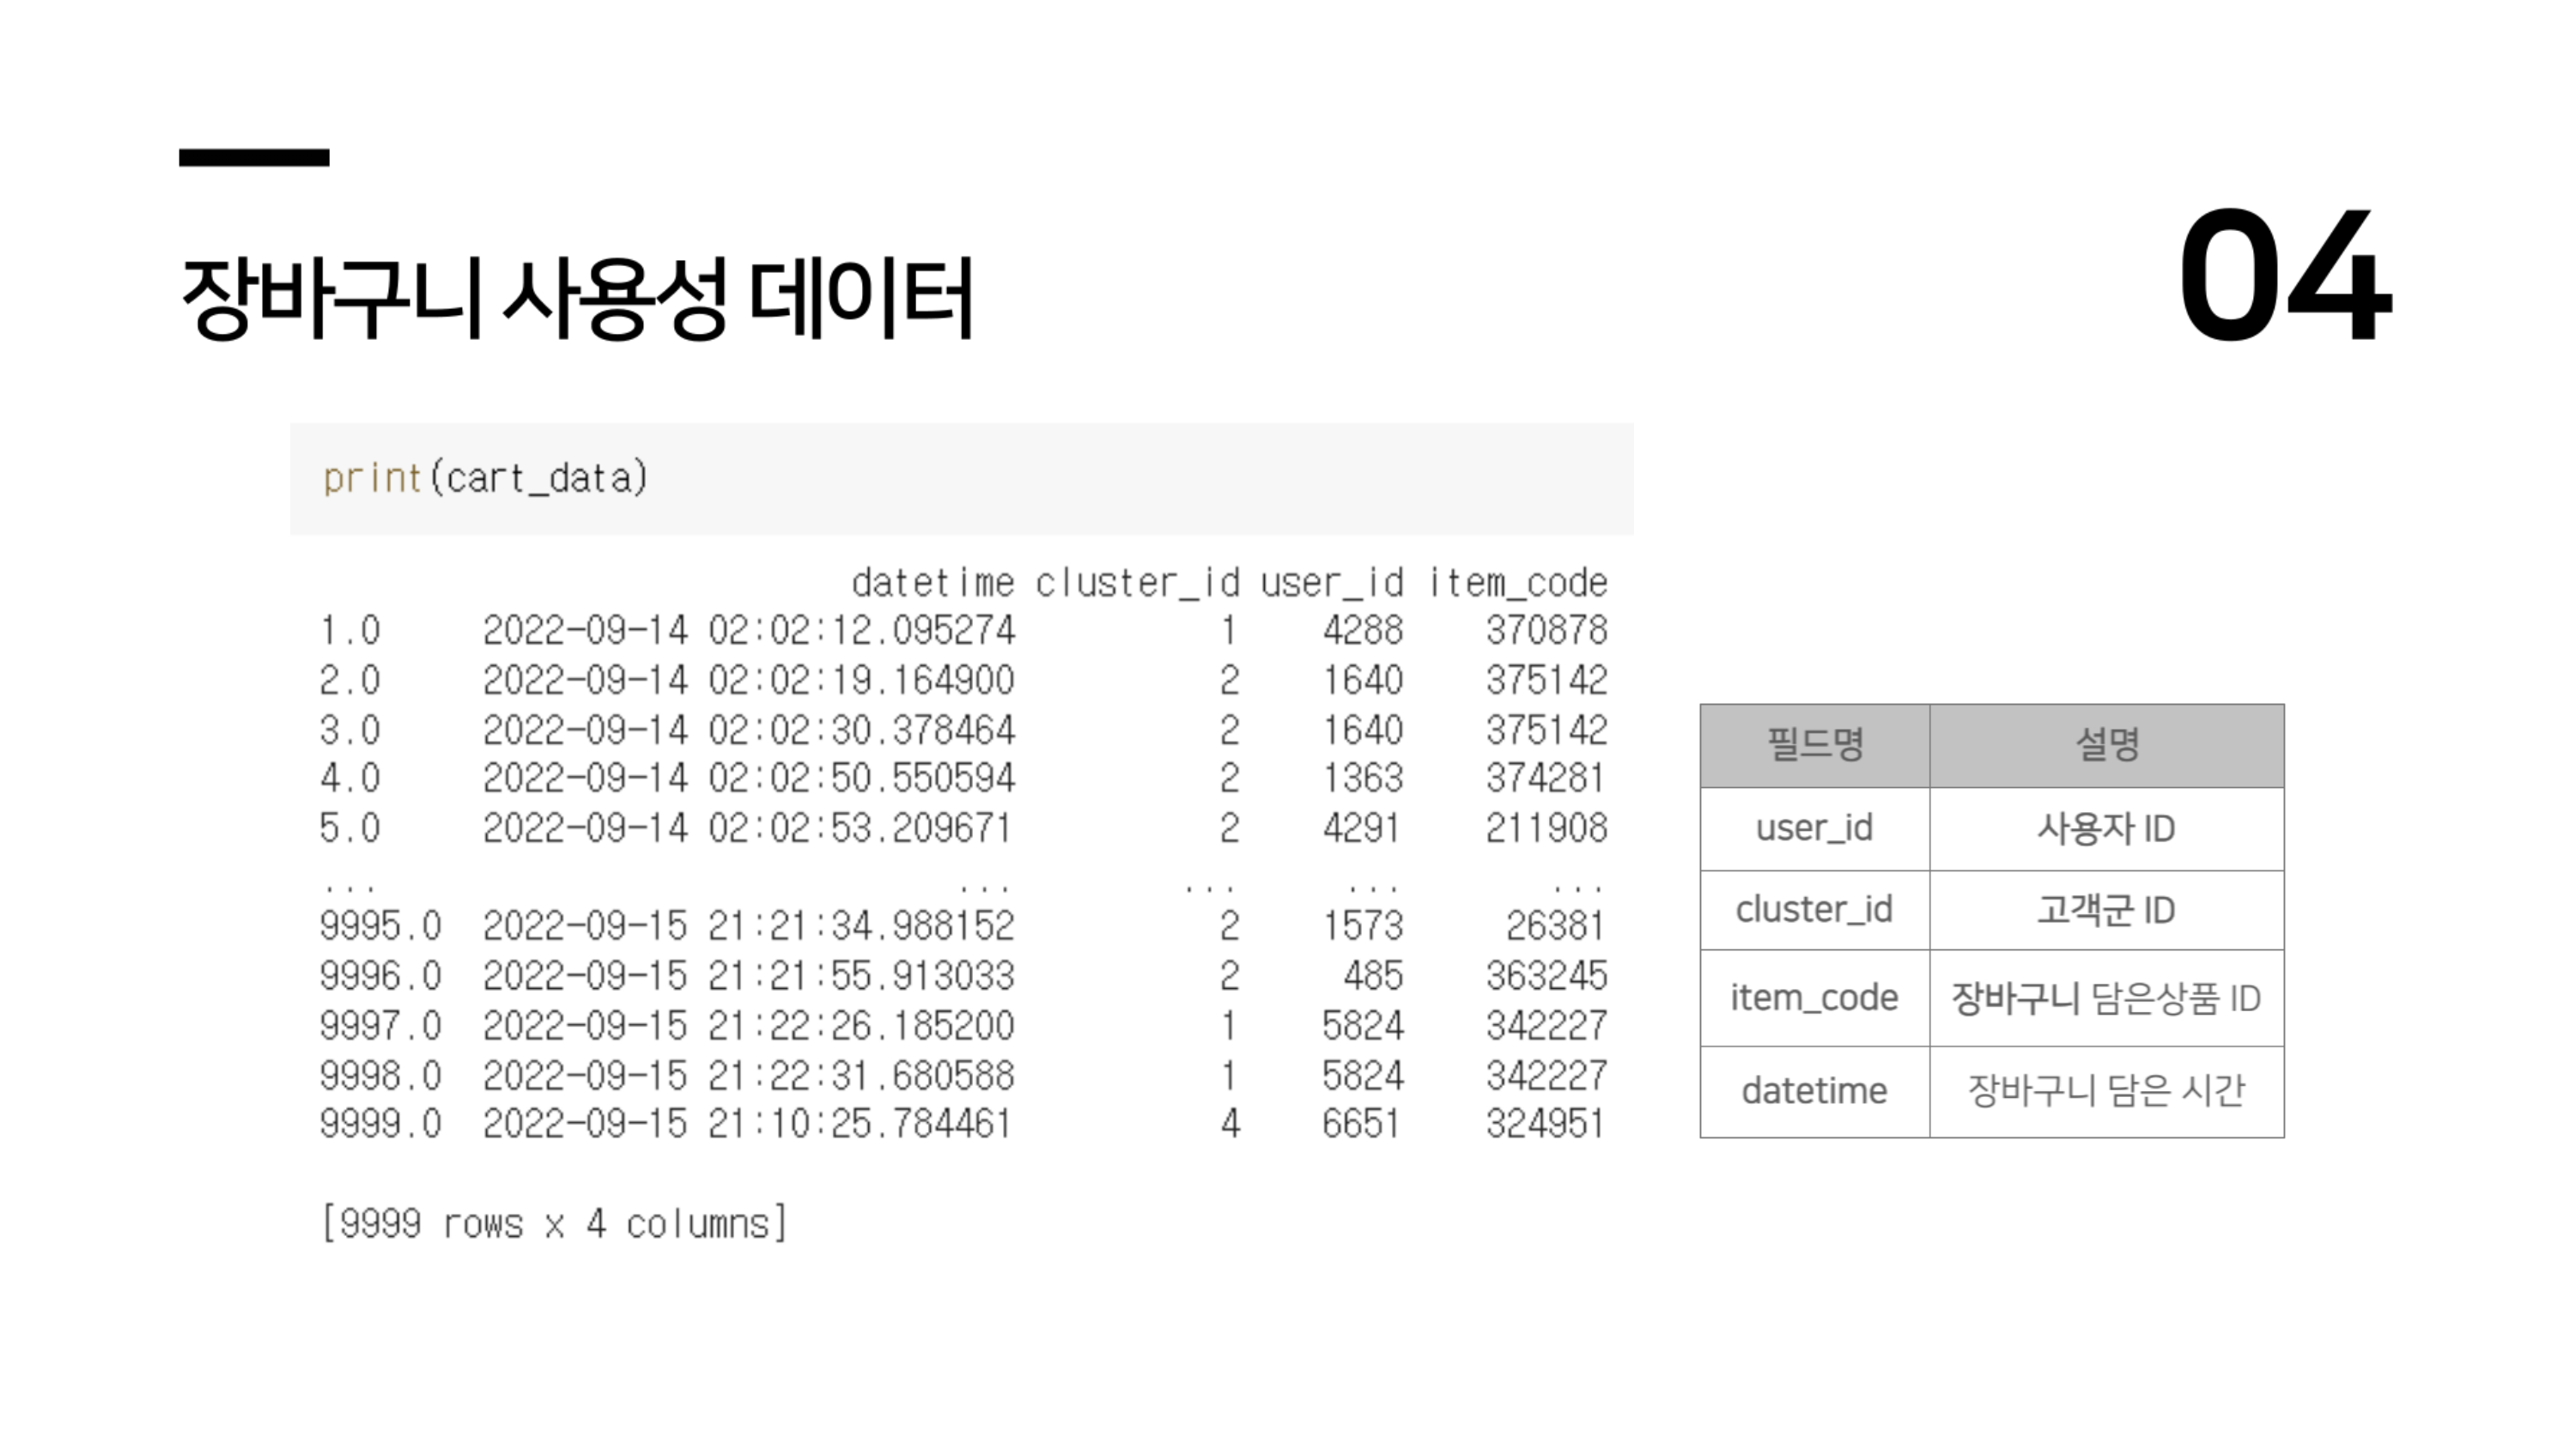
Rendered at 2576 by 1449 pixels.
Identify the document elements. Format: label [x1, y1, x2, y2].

picture [1409, 52, 2576, 1357]
text_box [179, 122, 330, 191]
text_box [290, 407, 1635, 1263]
picture [148, 192, 1054, 443]
